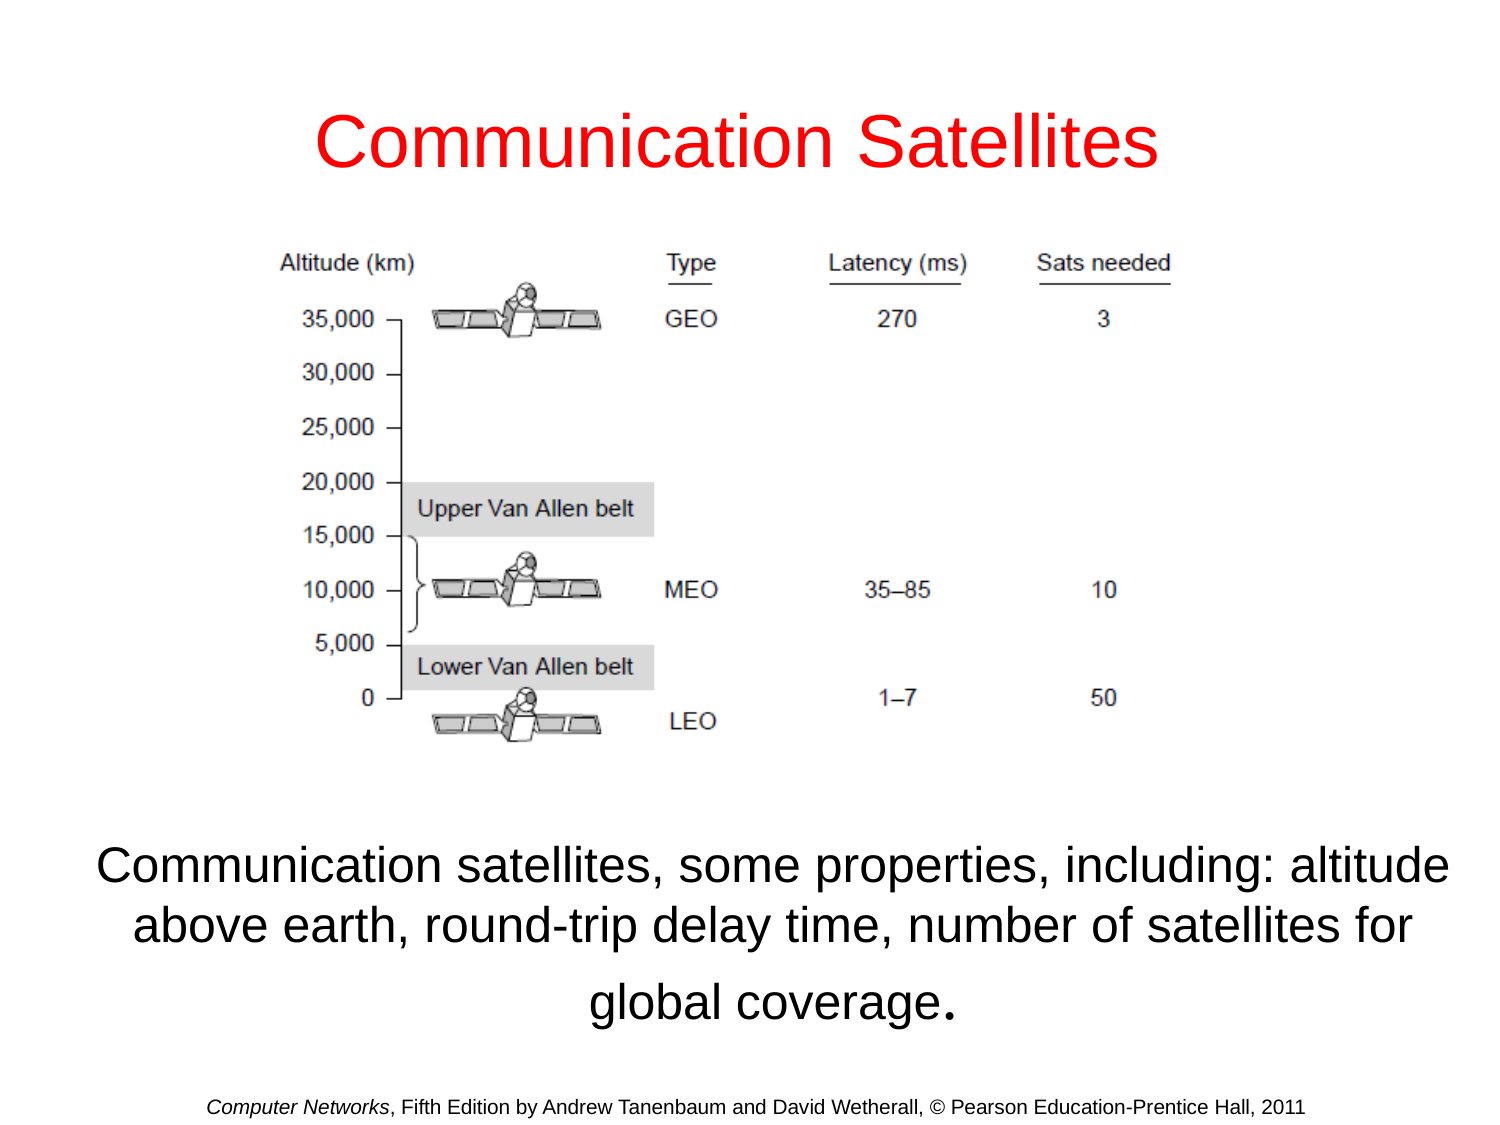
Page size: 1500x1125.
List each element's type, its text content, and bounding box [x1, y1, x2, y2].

list Communication satellites, some properties, including: altitude above earth, round-trip delay time, number of satellites for global coverage. [46, 824, 1500, 1076]
picture [249, 224, 1204, 762]
title Communication Satellites [62, 49, 1413, 226]
footer Computer Networks, Fifth Edition by Andrew Tanenbaum and David Wetherall, © Pearson Education-Prentice Hall, 2011 [50, 1087, 1463, 1125]
